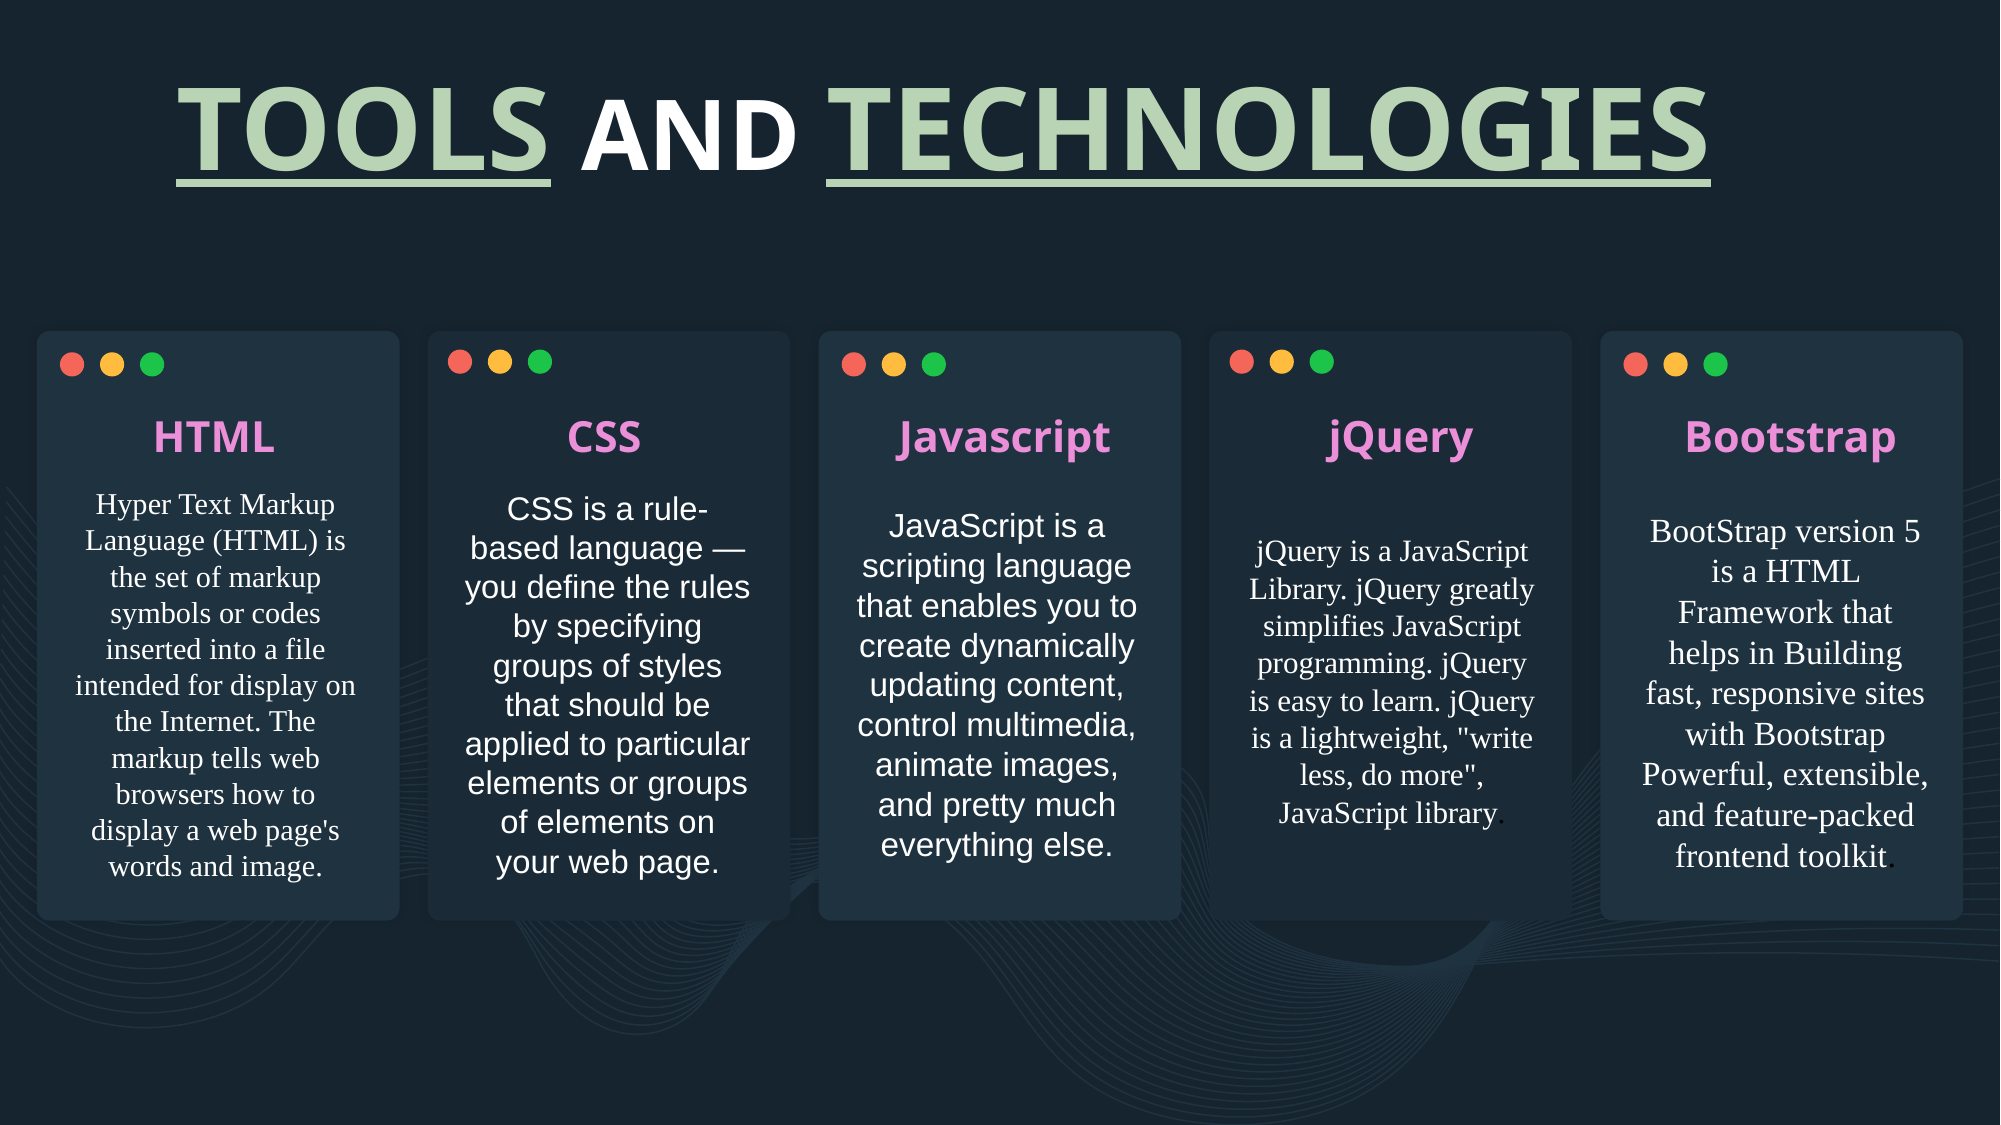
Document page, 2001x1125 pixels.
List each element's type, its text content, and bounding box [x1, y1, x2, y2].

list BootStrap version 5 is a HTML Framework that helps in Building fast, responsive sites with Bootstrap Powerful, extensible, and feature-packed frontend toolkit. [1621, 469, 1950, 913]
list HTML [40, 380, 370, 482]
text_box Bootstrap [1617, 381, 1946, 481]
list Hyper Text Markup Language (HTML) is the set of markup symbols or codes inserted into a file intended for display on the Internet. The markup tells web browsers how to display a web page's words and image. [51, 462, 381, 906]
list JavaScript is a scripting language that enables you to create dynamically updating content, control multimedia, animate images, and pretty much everything else. [832, 469, 1162, 899]
list jQuery is a JavaScript Library. jQuery greatly simplifies JavaScript programming. jQuery is easy to learn. jQuery is a lightweight, "write less, do more", JavaScript library. [1227, 471, 1557, 889]
text_box jQuery [1228, 381, 1556, 481]
text_box Javascript [831, 381, 1160, 481]
text_box CSS [431, 381, 760, 481]
list CSS is a rule-based language — you define the rules by specifying groups of styles that should be applied to particular elements or groups of elements on your web page. [443, 462, 773, 906]
text_box TOOLS AND TECHNOLOGIES [156, 44, 1796, 230]
